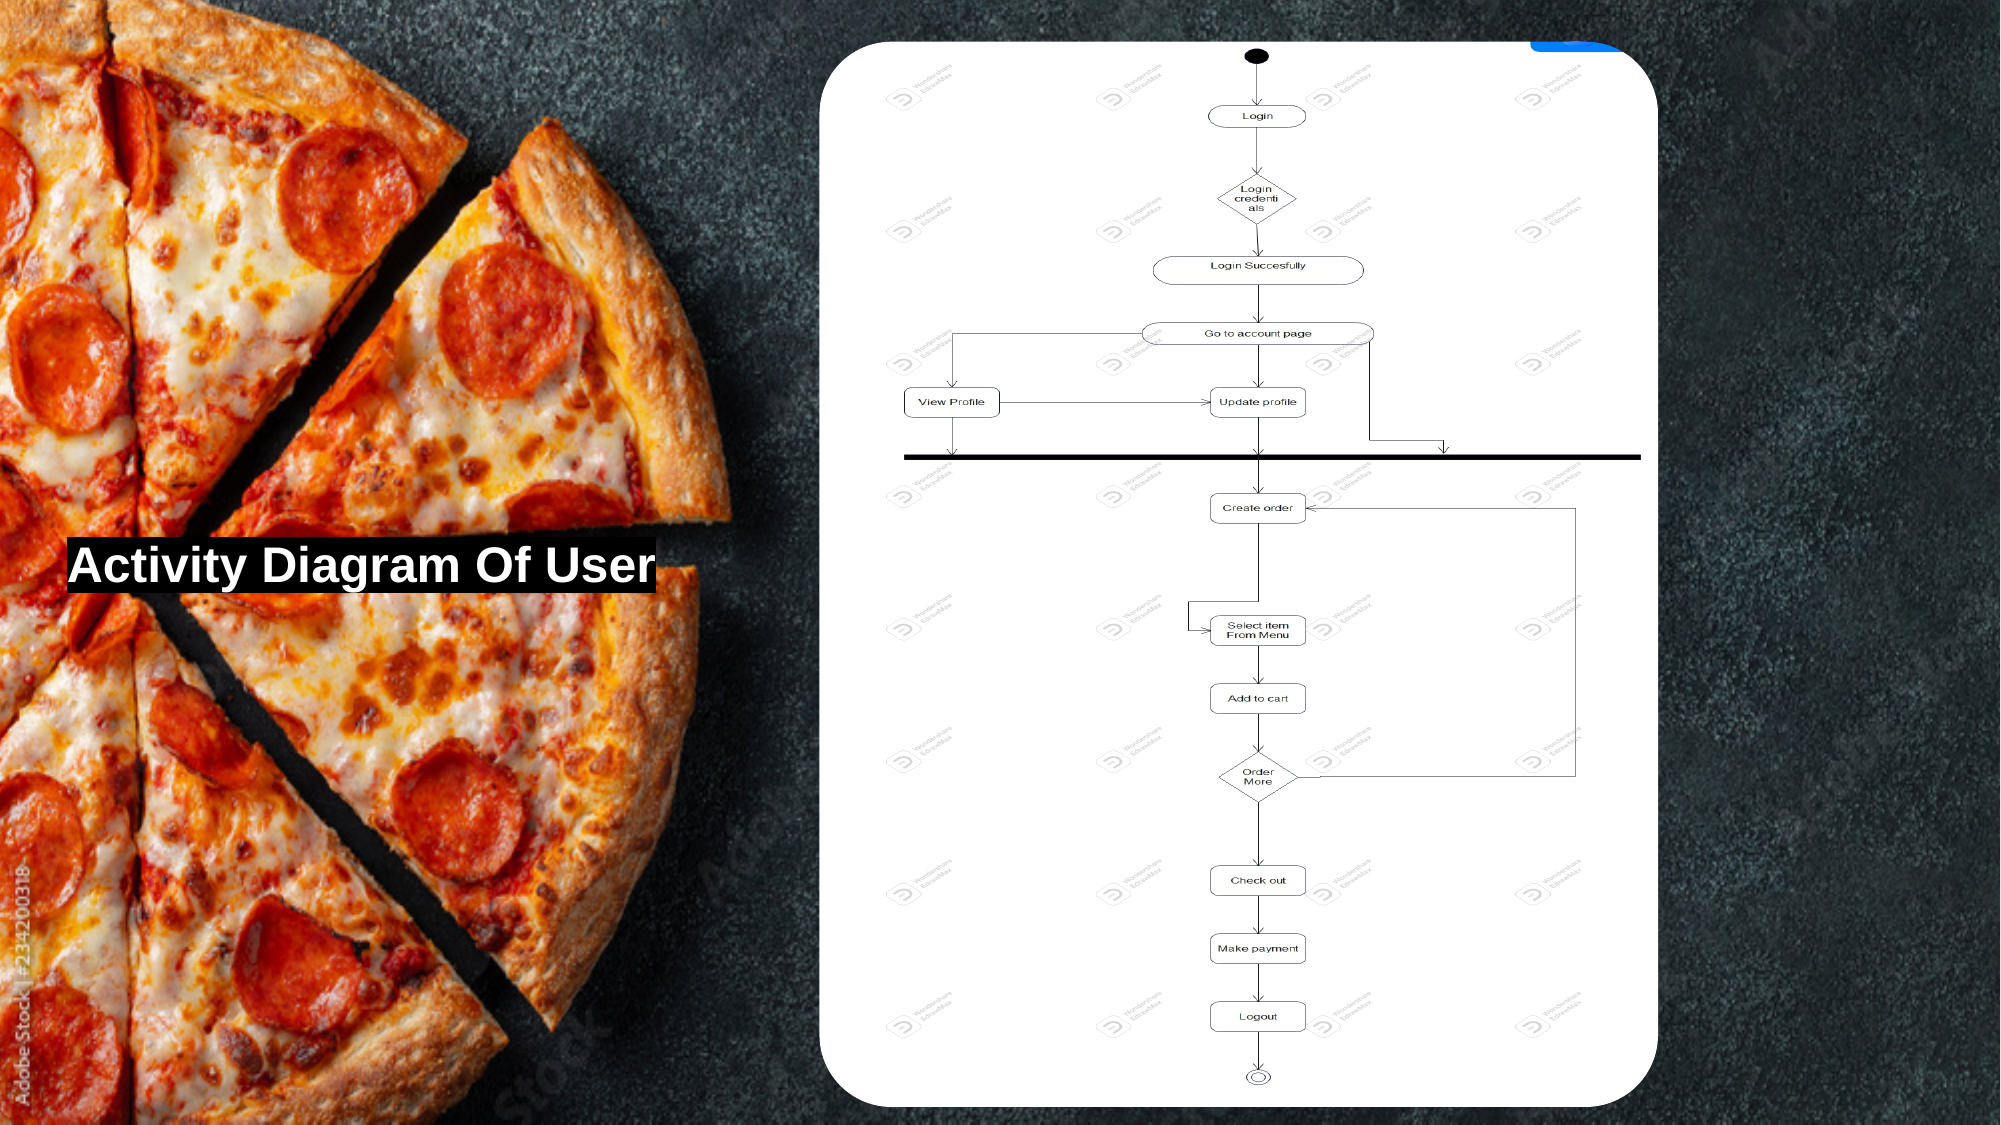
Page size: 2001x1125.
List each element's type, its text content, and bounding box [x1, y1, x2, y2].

picture [0, 0, 2001, 1125]
text_box Activity Diagram Of User [52, 524, 747, 600]
